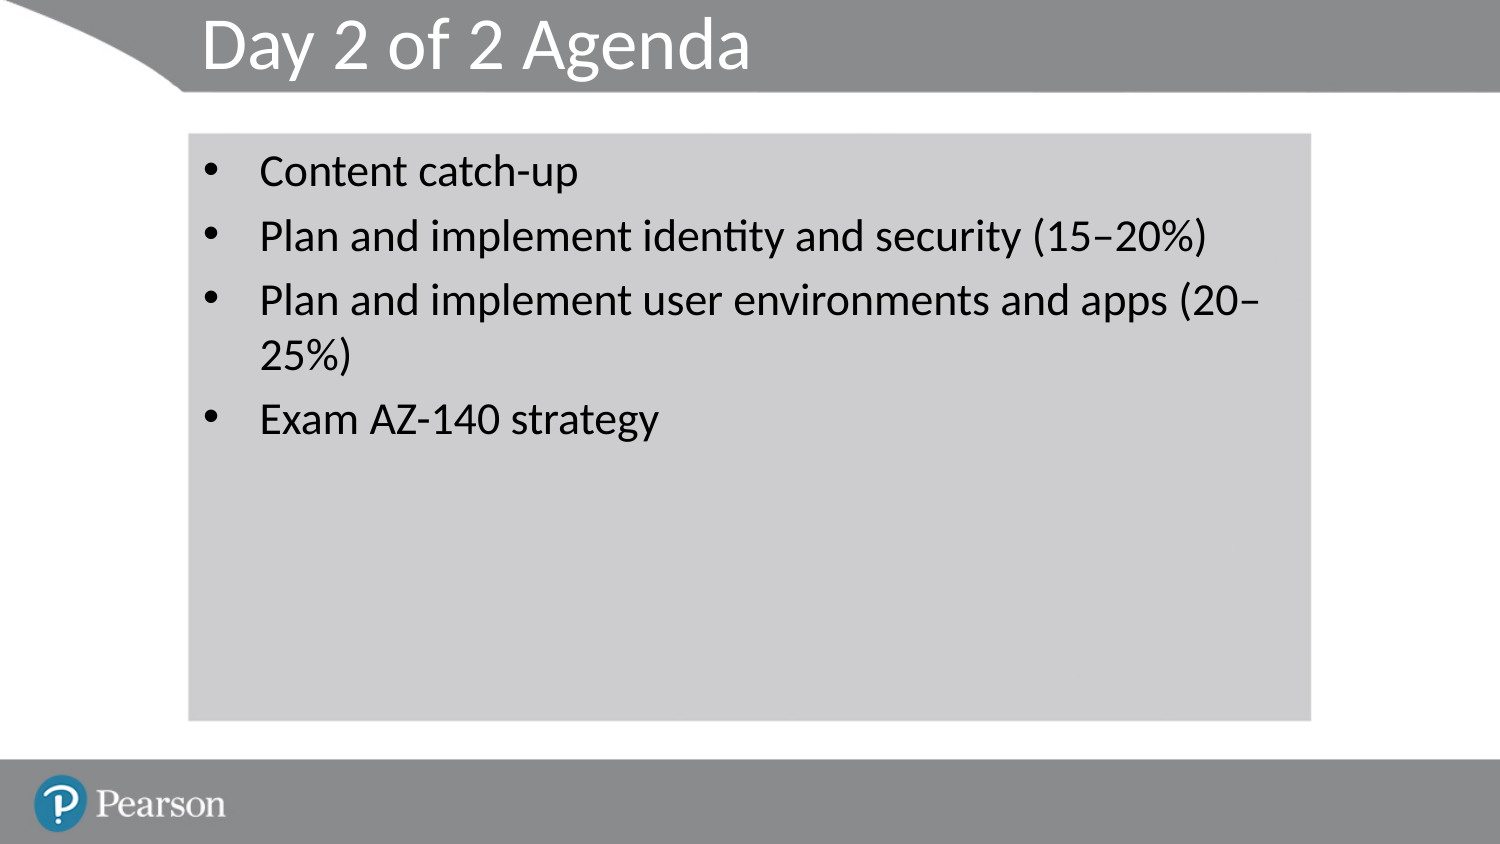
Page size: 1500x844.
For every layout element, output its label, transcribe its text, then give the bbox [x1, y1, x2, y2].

picture [0, 0, 1500, 844]
list Content catch-up Plan and implement identity and security (15–20%) Plan and implement user environments and apps (20–25%) Exam AZ-140 strategy [188, 133, 1311, 716]
title Day 2 of 2 Agenda [186, 0, 1425, 79]
